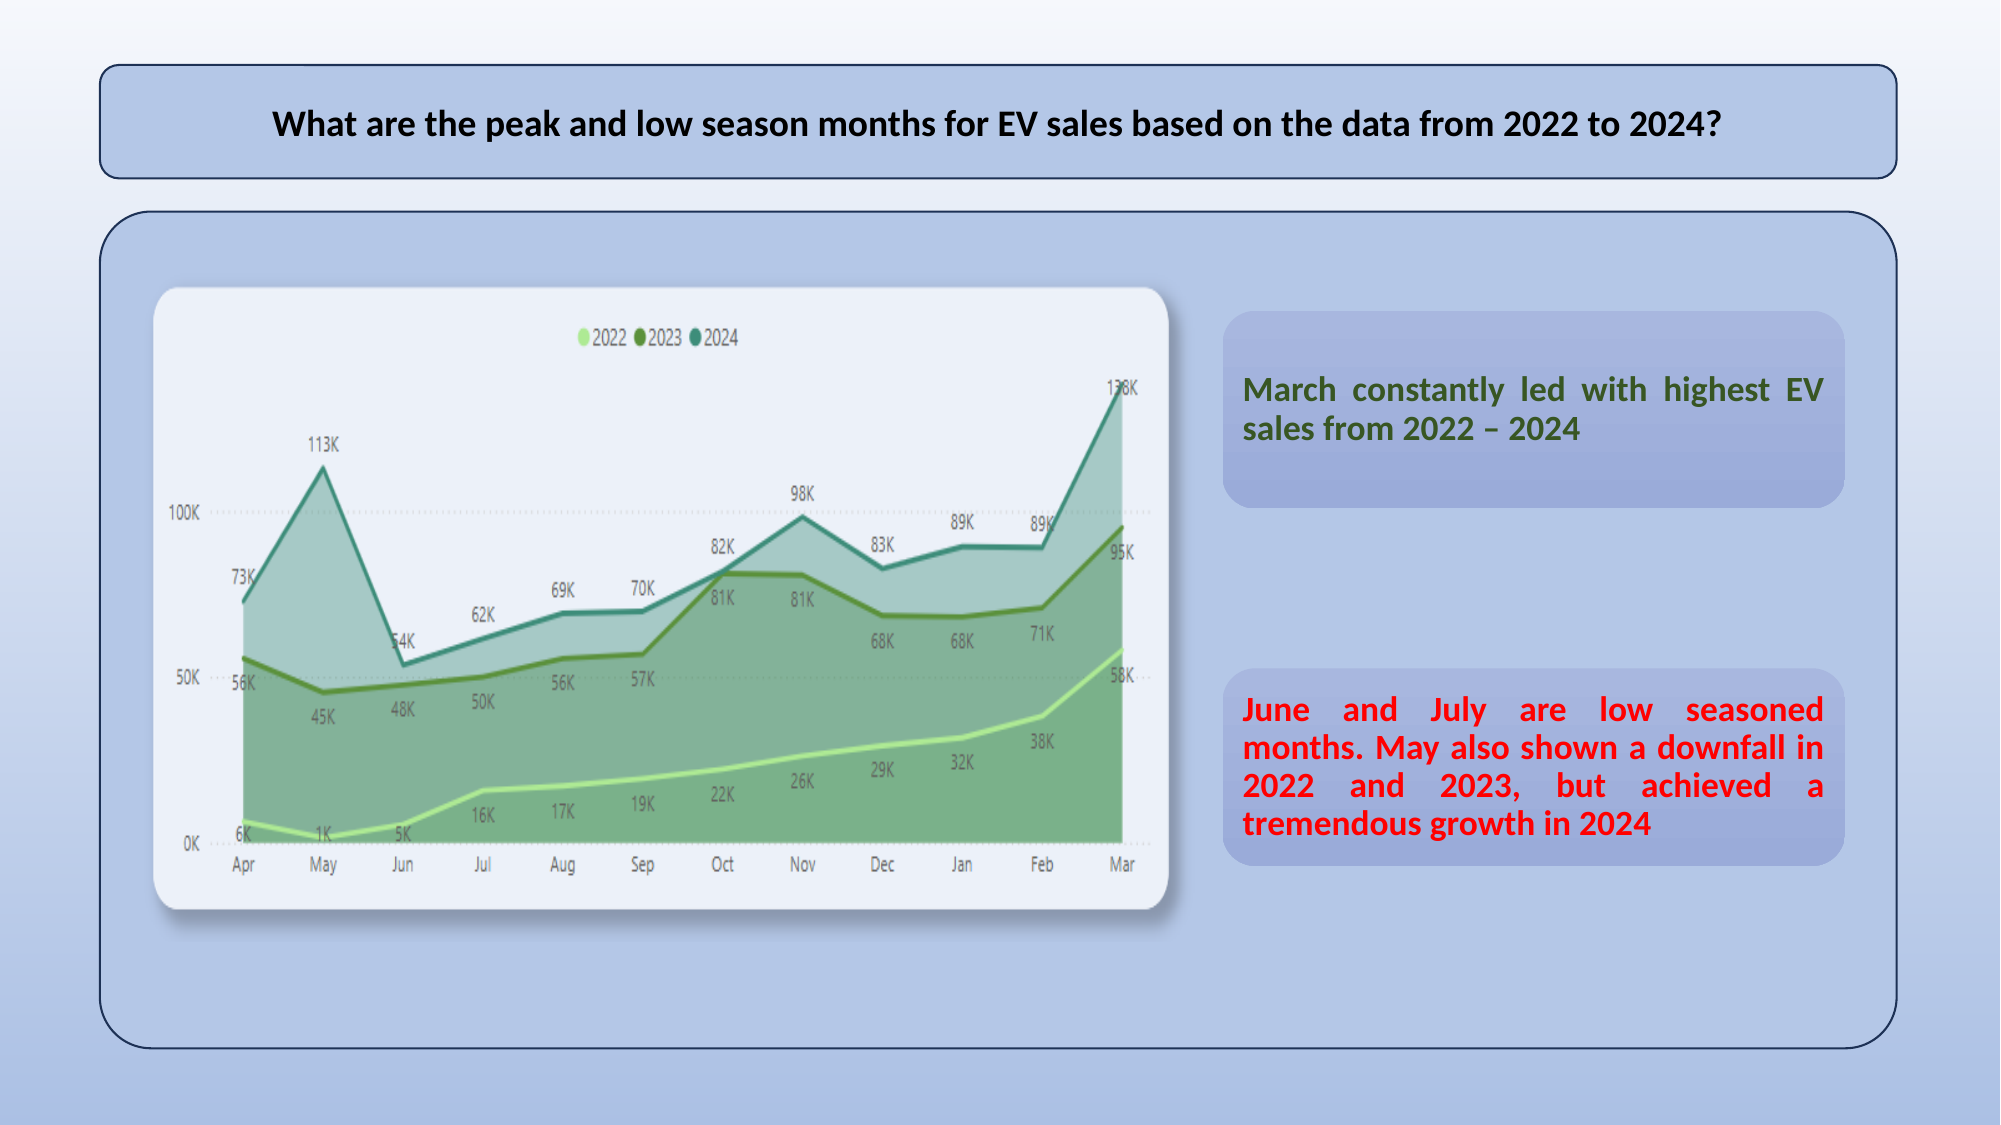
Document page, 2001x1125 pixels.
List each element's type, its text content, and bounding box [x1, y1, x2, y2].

text_box [98, 210, 1898, 1050]
text_box March constantly led with highest EV sales from 2022 – 2024 [1222, 310, 1846, 509]
text_box What are the peak and low season months for EV sales based on the data from 2022 to 2024? [98, 63, 1898, 180]
picture [136, 261, 1199, 942]
text_box June and July are low seasoned months. May also shown a downfall in 2022 and 2023, but achieved a tremendous growth in 2024 [1222, 668, 1846, 866]
